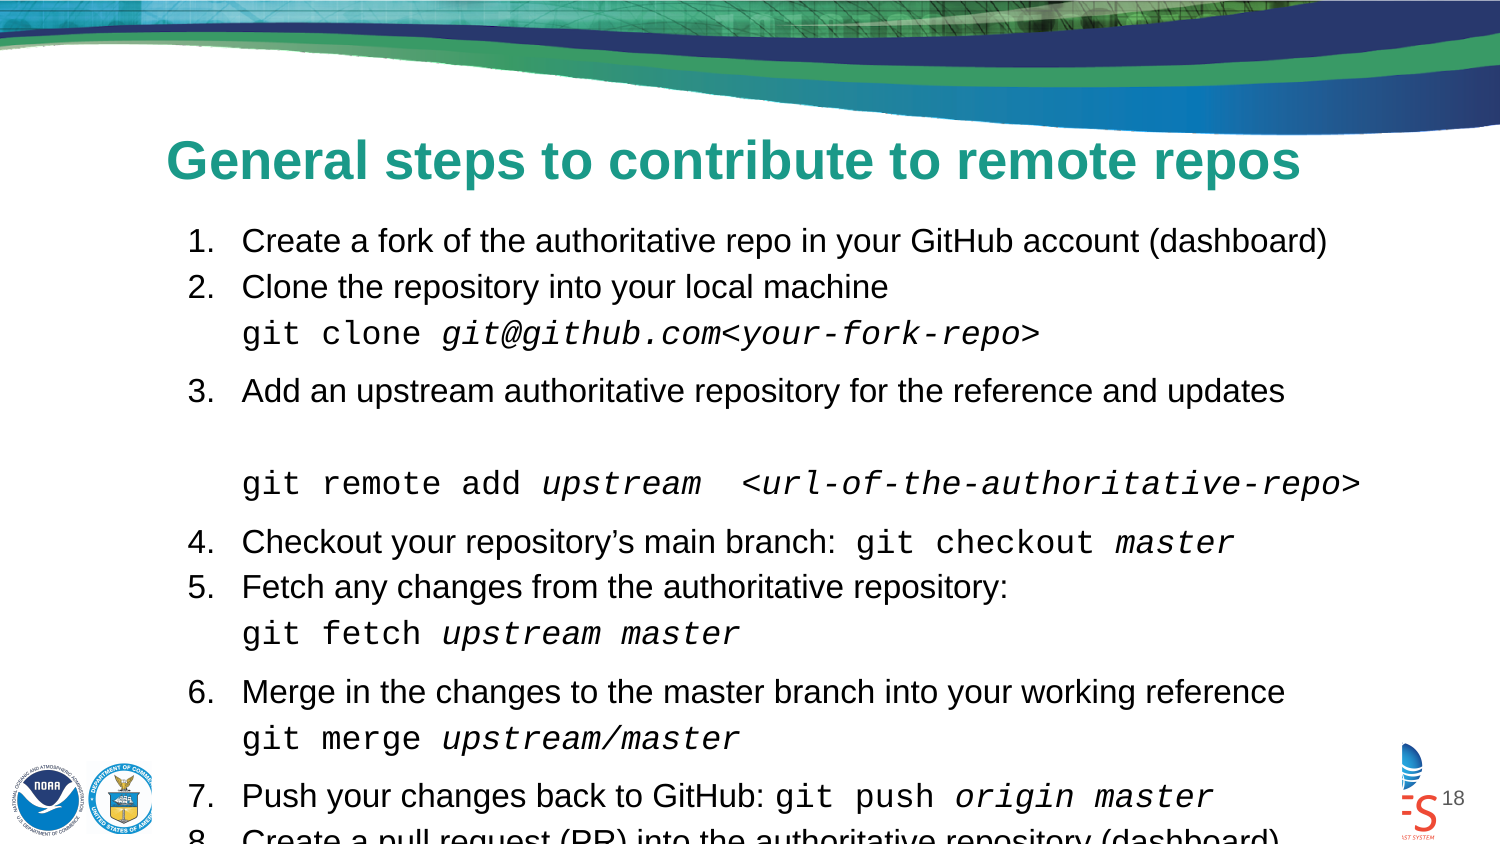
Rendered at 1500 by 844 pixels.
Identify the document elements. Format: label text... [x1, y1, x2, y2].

slide_number ‹#› [1447, 764, 1480, 830]
picture [86, 758, 162, 834]
picture [0, 0, 1500, 137]
title General steps to contribute to remote repos [151, 146, 1473, 215]
text_box Create a fork of the authoritative repo in your GitHub account (dashboard) Clone the repository into your local machine git clone git@github.com<your-fork-repo> Add an upstream authoritative repository for the reference and updates git remote add upstream <url-of-the-authoritative-repo> Checkout your repository’s main branch: git checkout master Fetch any changes from the authoritative repository: git fetch upstream master Merge in the changes to the master branch into your working reference git merge upstream/master Push your changes back to GitHub: git push origin master Create a pull request (PR) into the authoritative repository (dashboard) [151, 205, 1403, 844]
picture [12, 764, 84, 836]
picture [1351, 738, 1442, 844]
